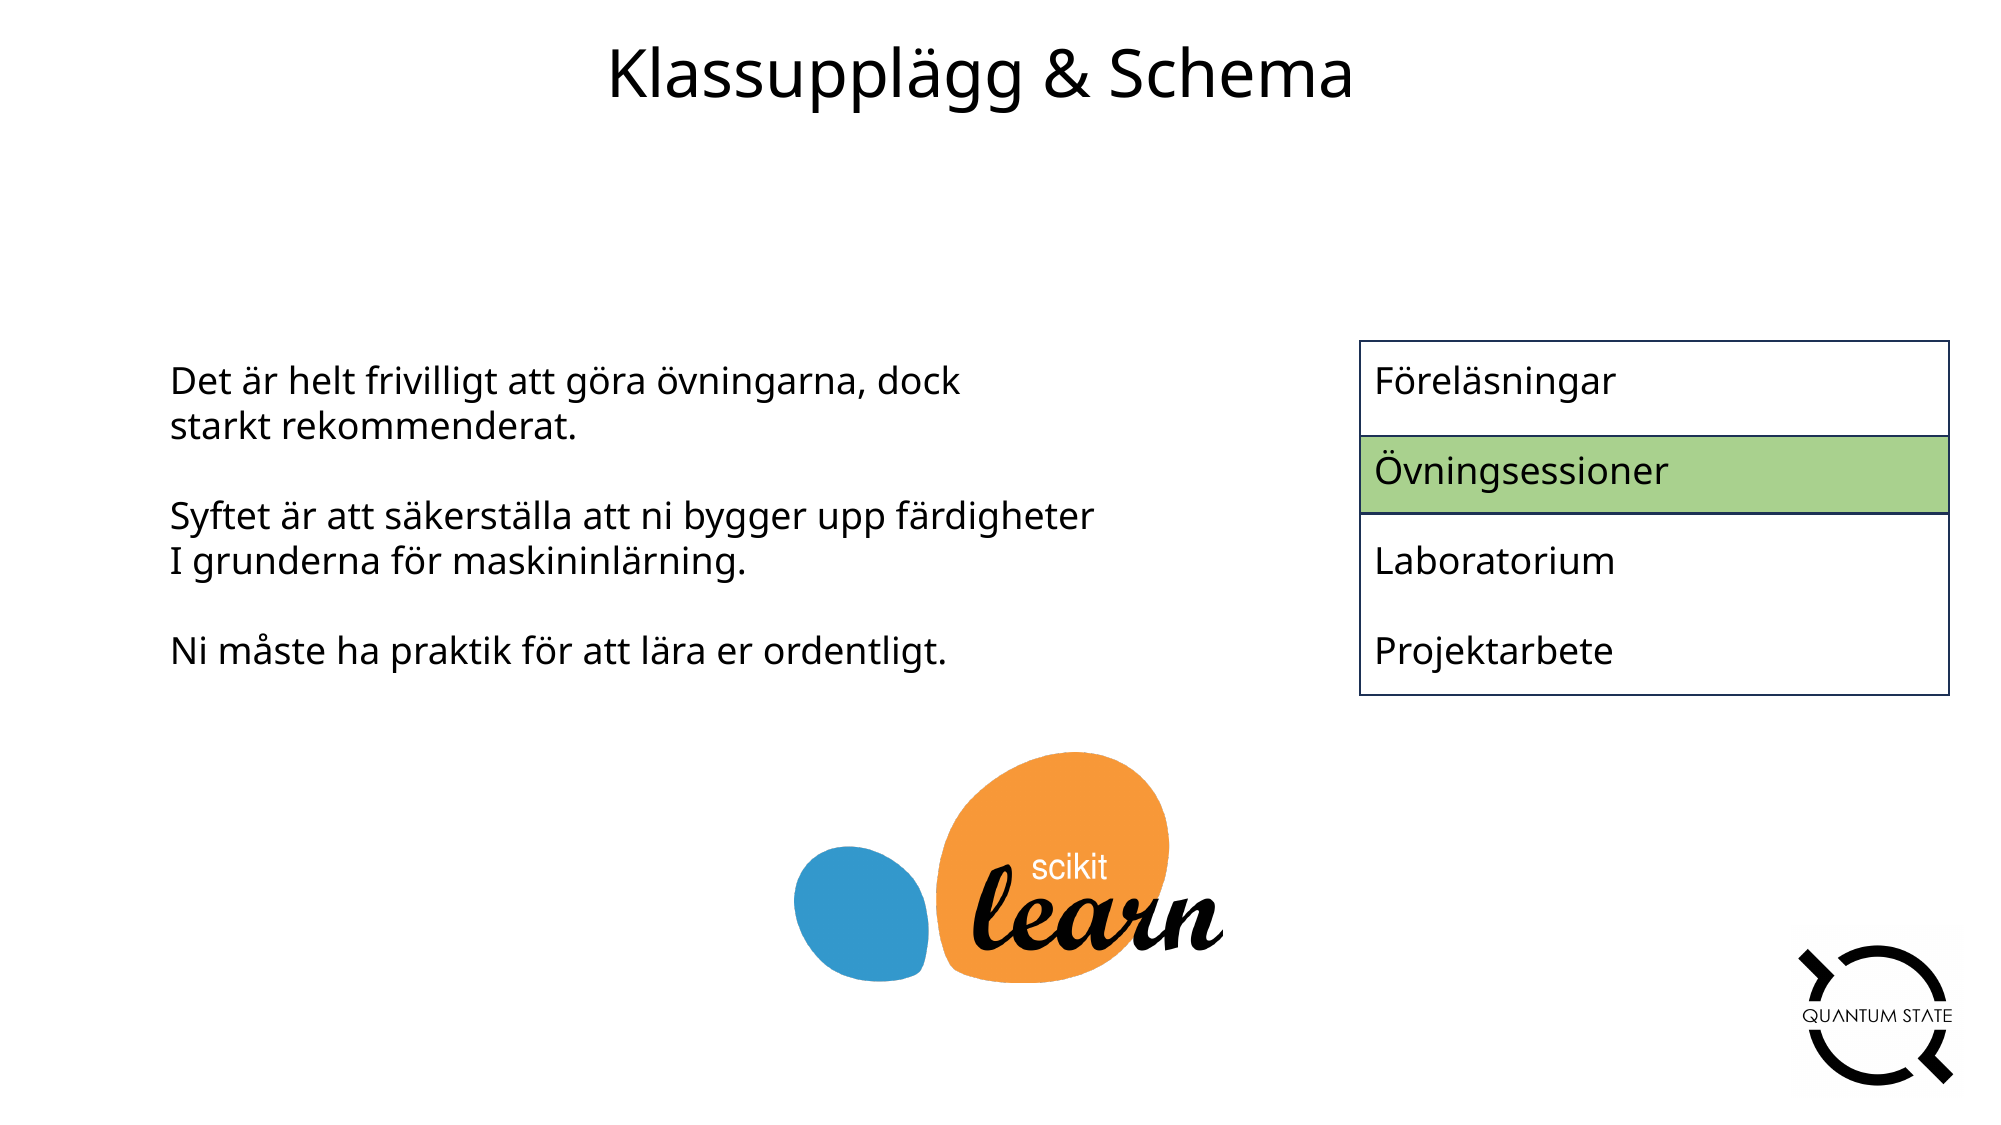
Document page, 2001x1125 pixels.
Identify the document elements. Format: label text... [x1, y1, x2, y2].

text_box Klassupplägg & Schema [591, 32, 1409, 142]
picture [794, 752, 1223, 984]
picture [1791, 925, 1964, 1098]
text_box [1359, 340, 1950, 696]
text_box Det är helt frivilligt att göra övningarna, dock starkt rekommenderat. Syftet är att säkerställa att ni bygger upp färdigheter I grunderna för maskininlärning. Ni måste ha praktik för att lära er ordentligt. [155, 349, 1121, 680]
